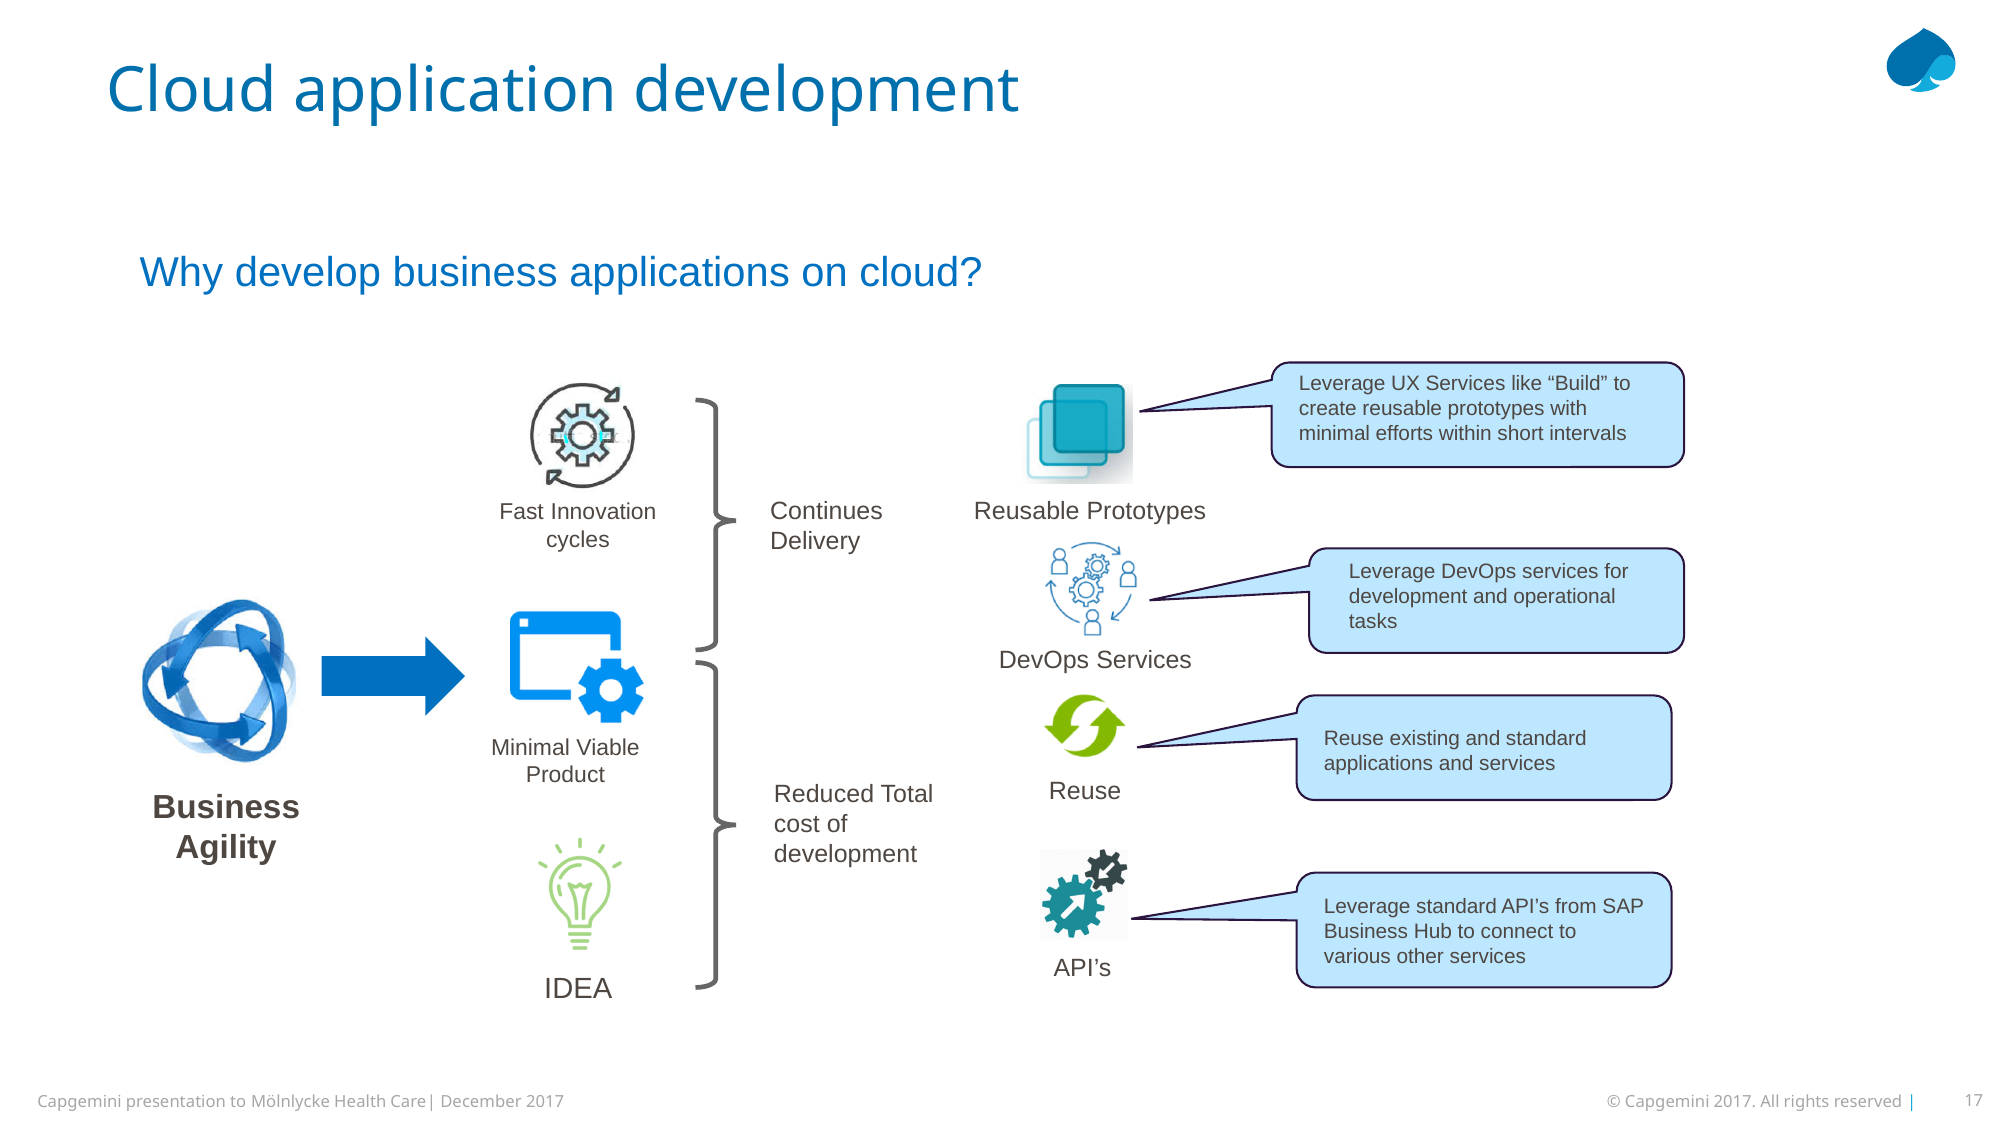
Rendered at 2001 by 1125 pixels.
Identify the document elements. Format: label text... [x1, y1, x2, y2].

picture [507, 606, 648, 726]
text_box Leverage standard API’s from SAP Business Hub to connect to various other services [1309, 885, 1660, 976]
text_box [695, 661, 737, 988]
picture [520, 376, 645, 503]
text_box [1131, 871, 1673, 989]
text_box Reuse existing and standard applications and services [1309, 717, 1635, 782]
text_box DevOps Services [984, 636, 1213, 682]
text_box Fast Innovation cycles [484, 489, 672, 560]
text_box Reusable Prototypes [959, 487, 1222, 563]
text_box Leverage DevOps services for development and operational tasks [1334, 549, 1660, 640]
text_box [1149, 547, 1686, 654]
picture [1039, 849, 1128, 940]
text_box [695, 399, 737, 651]
text_box IDEA [529, 962, 628, 1013]
picture [1034, 689, 1130, 768]
text_box Why develop business applications on cloud? [124, 237, 998, 303]
text_box Minimal Viable Product [471, 724, 660, 795]
picture [137, 592, 316, 771]
picture [1040, 538, 1147, 639]
text_box Reduced Total cost of development [759, 770, 960, 875]
text_box [1139, 361, 1686, 469]
text_box [1136, 694, 1673, 802]
text_box [320, 633, 467, 719]
picture [527, 837, 628, 952]
text_box Continues Delivery [755, 487, 956, 562]
text_box Reuse [1034, 767, 1160, 812]
text_box API’s [1038, 944, 1164, 990]
text_box Cloud application development [91, 41, 1717, 237]
picture [1021, 382, 1133, 484]
text_box Business Agility [111, 777, 341, 873]
text_box Leverage UX Services like “Build” to create reusable prototypes with minimal efforts within short intervals [1284, 362, 1660, 453]
